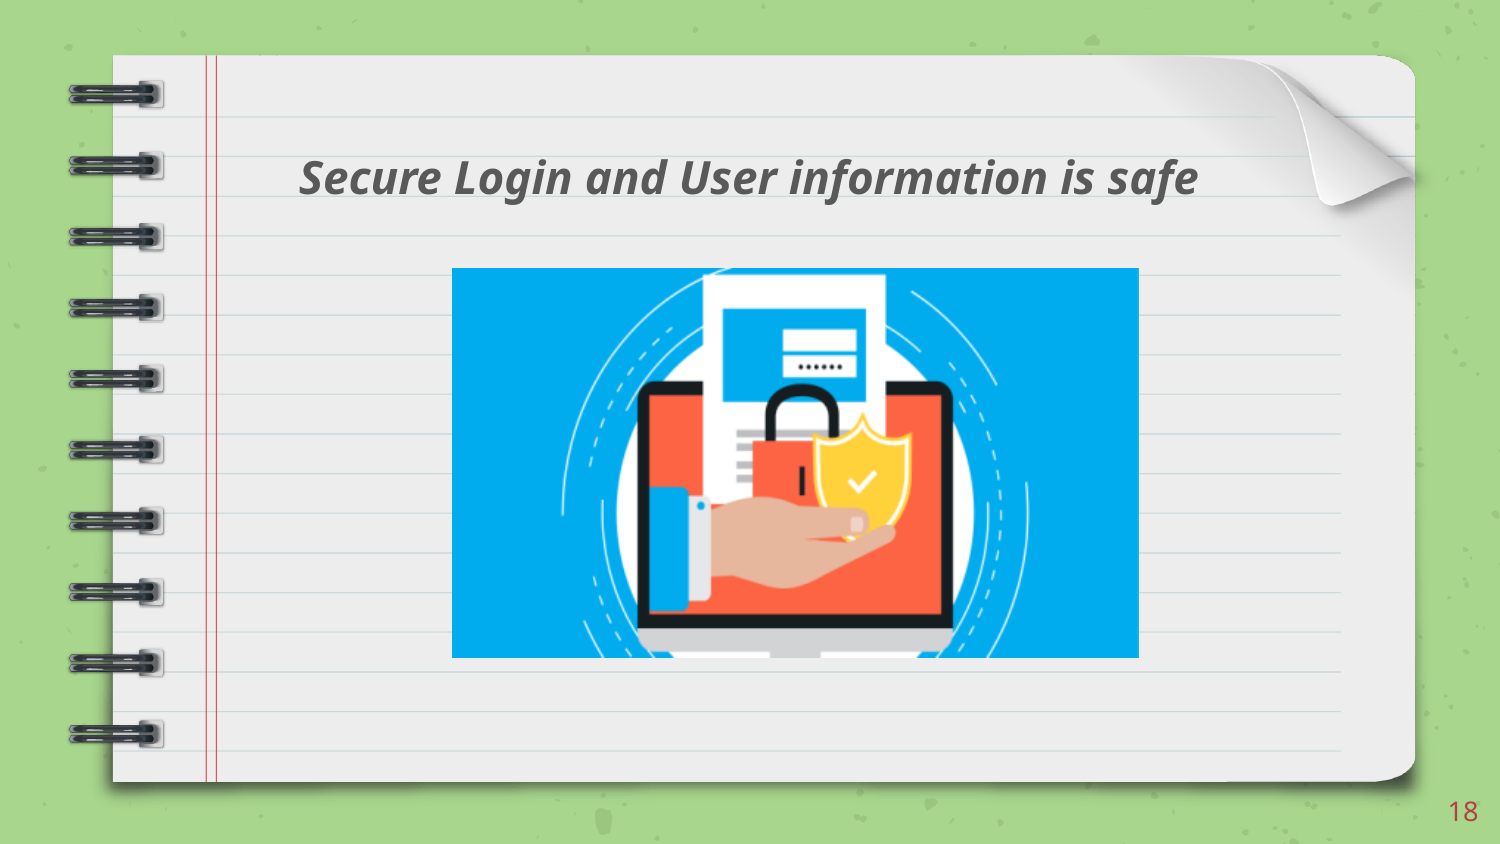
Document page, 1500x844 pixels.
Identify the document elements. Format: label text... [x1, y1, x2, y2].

picture [63, 22, 1437, 822]
text_box Secure Login and User information is safe [283, 125, 1283, 219]
slide_number ‹#› [1403, 779, 1494, 844]
